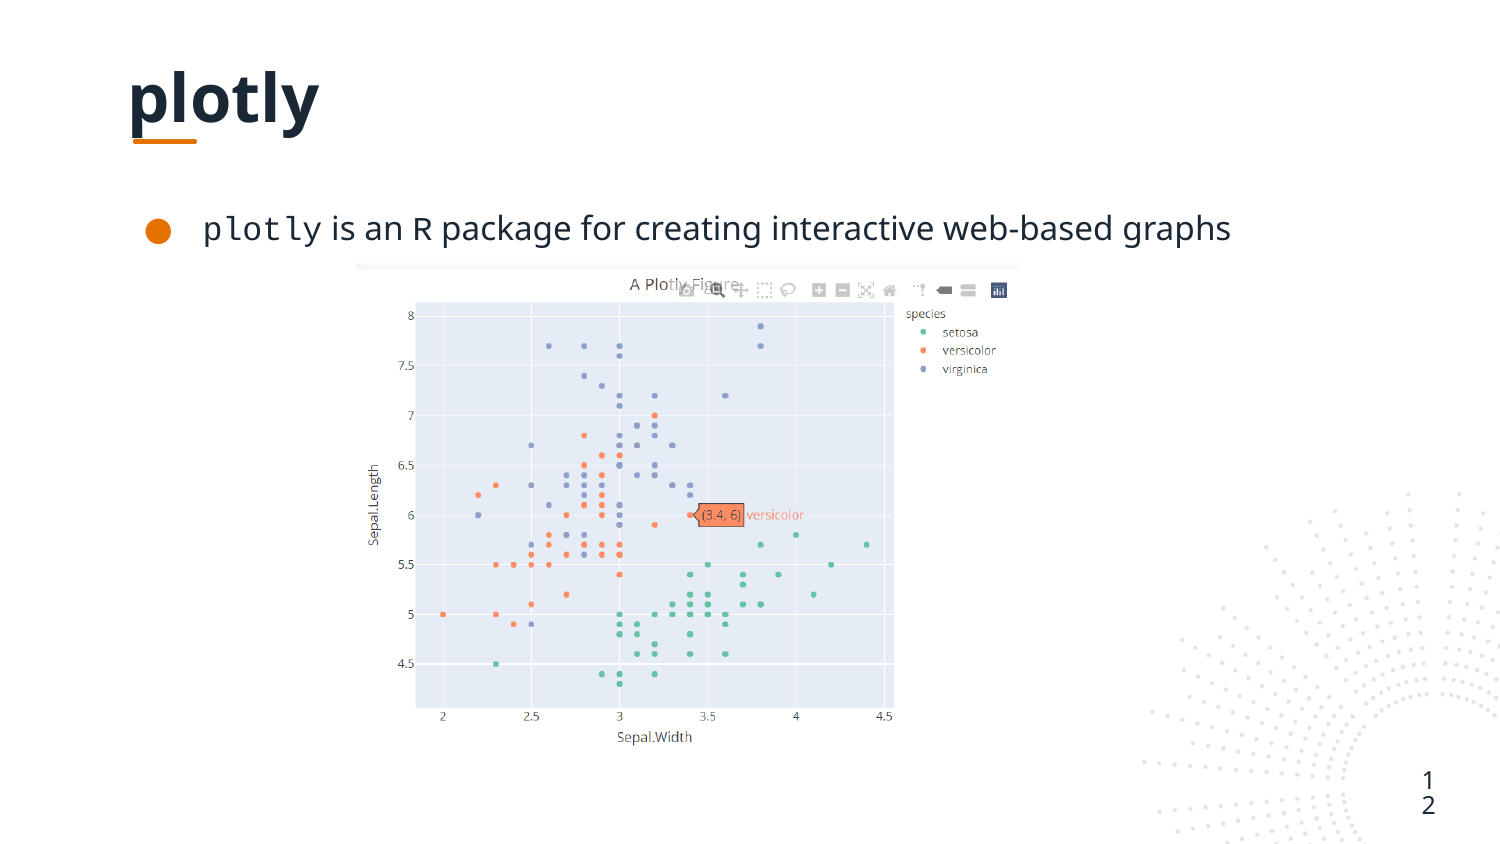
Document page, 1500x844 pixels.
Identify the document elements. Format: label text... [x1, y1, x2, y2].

text_box plotly [112, 51, 1388, 141]
slide_number 12 [1406, 748, 1462, 814]
picture [0, 0, 1500, 844]
text_box plotly is an R package for creating interactive web-based graphs [112, 118, 1294, 317]
